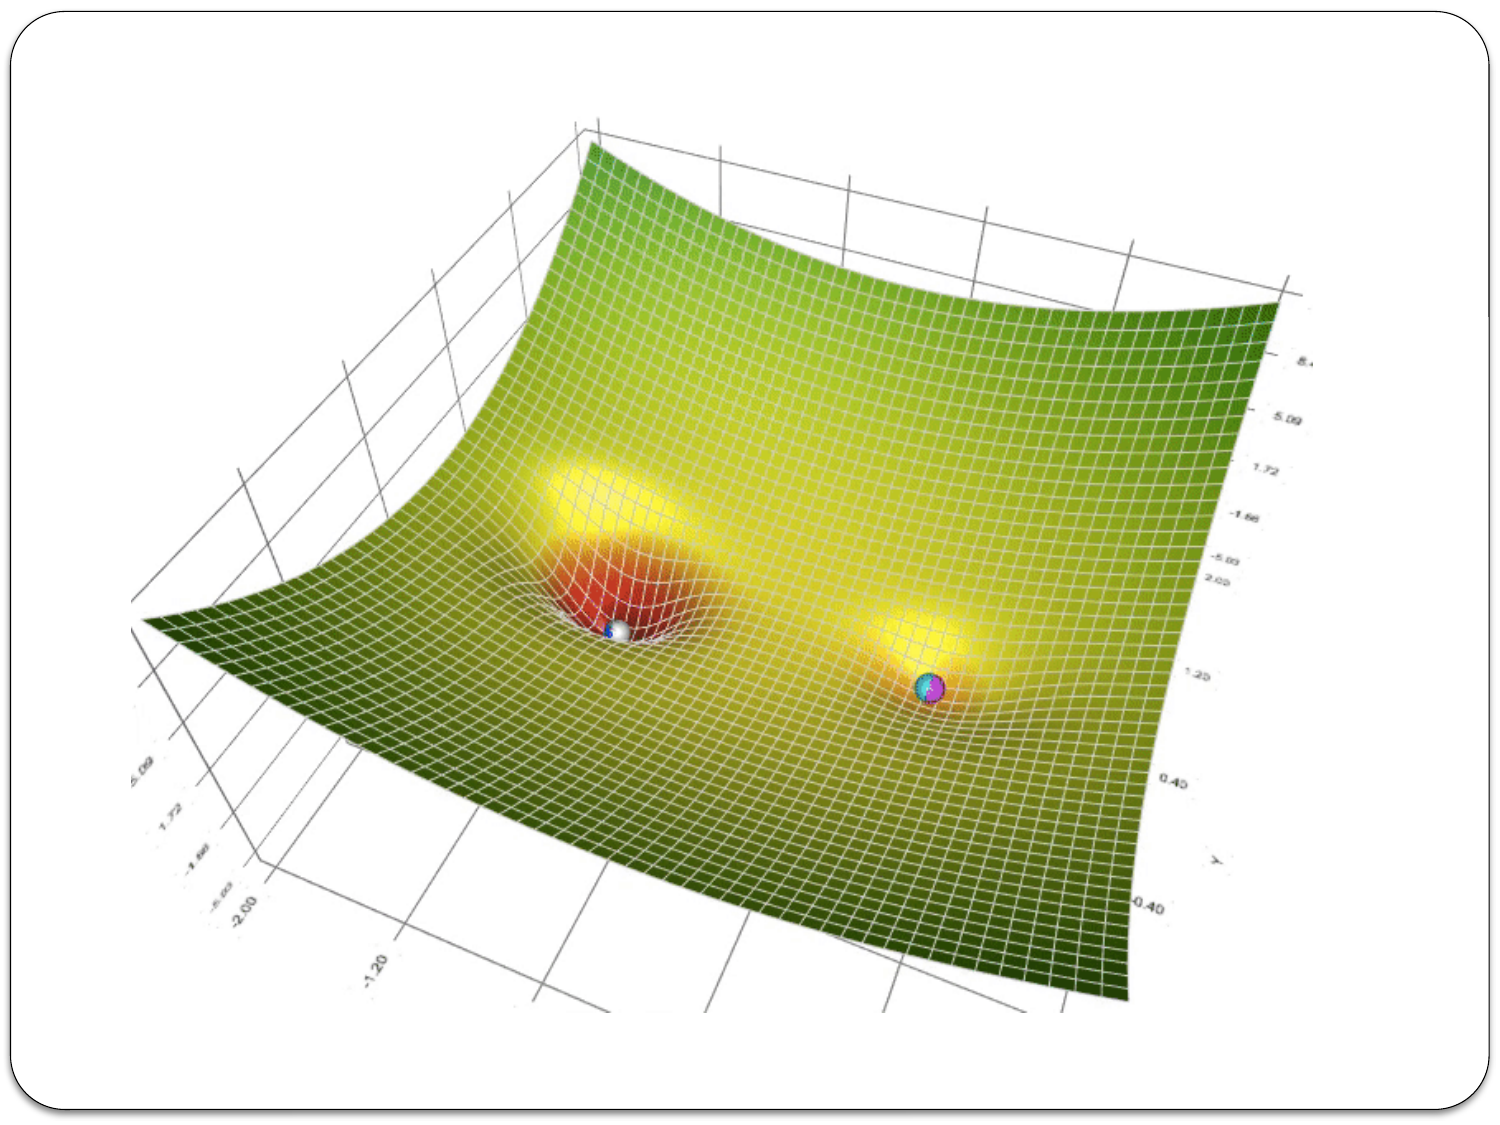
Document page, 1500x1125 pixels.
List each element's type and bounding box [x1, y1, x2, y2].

list [131, 112, 1313, 1014]
